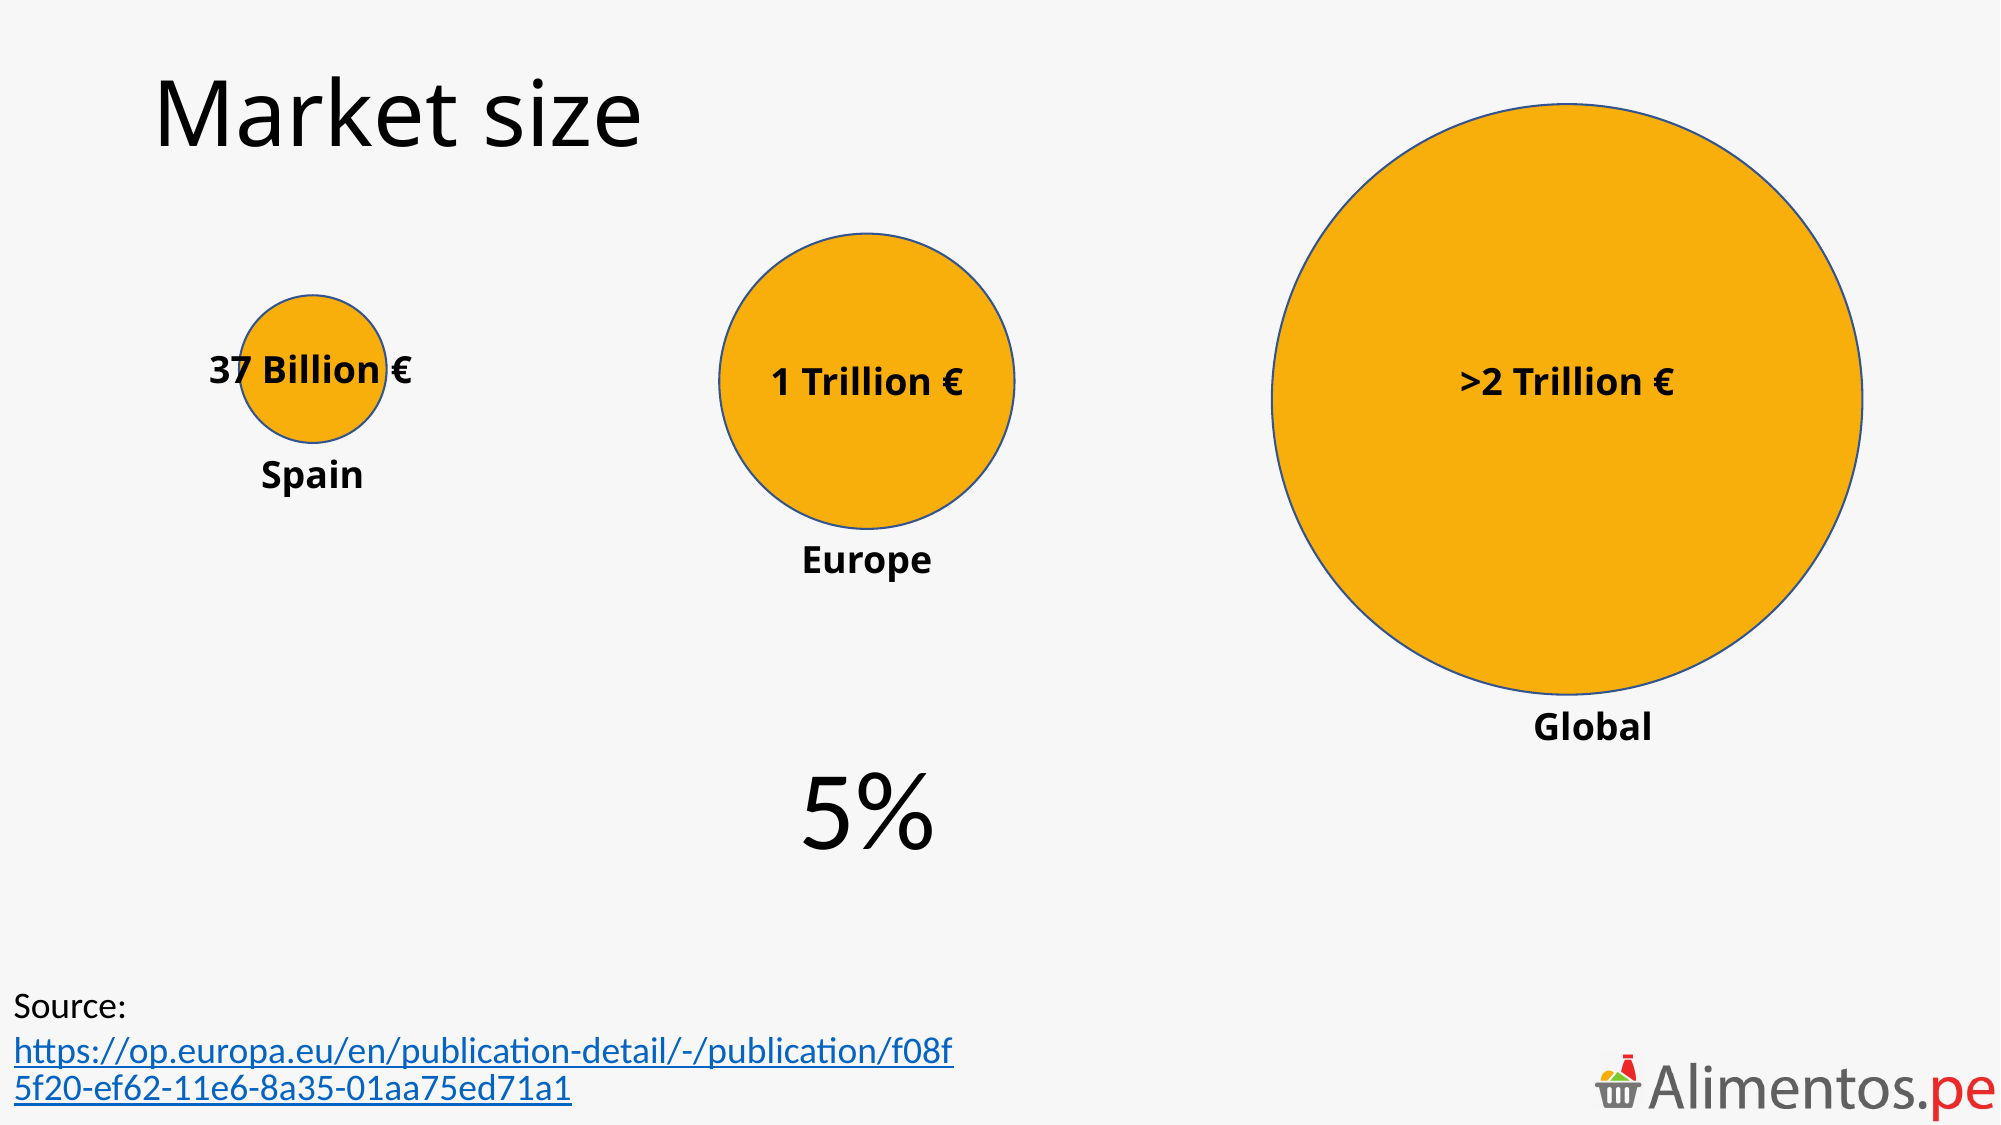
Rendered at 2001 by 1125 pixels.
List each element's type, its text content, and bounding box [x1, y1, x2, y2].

text_box Source: https://op.europa.eu/en/publication-detail/-/publication/f08f5f20-ef62-11e6-8a35-01aa75ed71a1 [0, 973, 984, 1079]
text_box [721, 232, 1013, 350]
text_box Spain [119, 443, 507, 504]
text_box 5% [783, 729, 951, 880]
text_box >2 Trillion € [1373, 350, 1761, 411]
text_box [1593, 1054, 2000, 1125]
text_box 1 Trillion € [673, 350, 1061, 411]
text_box 37 Billion € [117, 338, 505, 399]
text_box Global [1399, 695, 1787, 756]
text_box [1270, 103, 1864, 695]
text_box Europe [673, 528, 1061, 589]
text_box [721, 411, 1013, 528]
text_box [244, 399, 382, 443]
text_box [244, 294, 381, 338]
text_box Market size [137, 59, 1863, 278]
